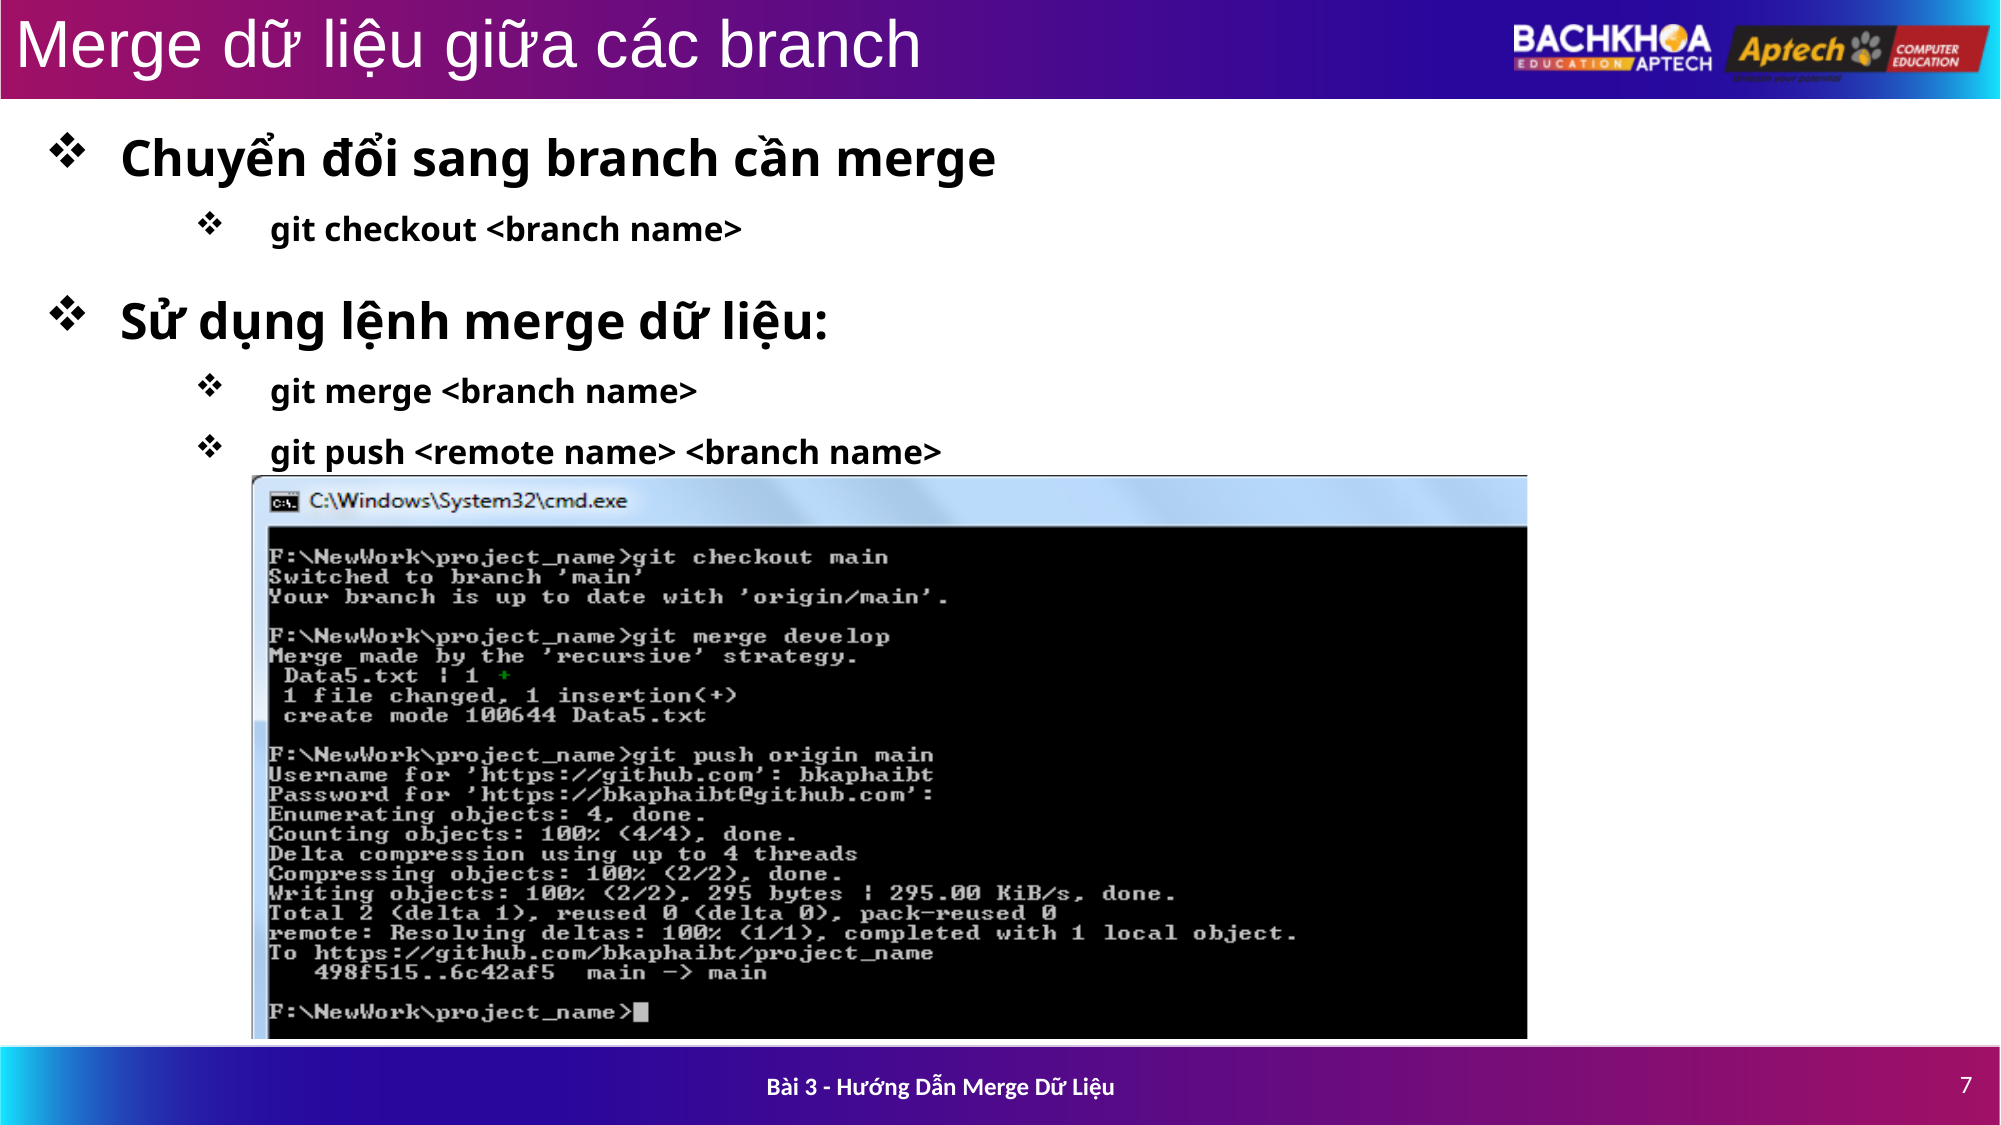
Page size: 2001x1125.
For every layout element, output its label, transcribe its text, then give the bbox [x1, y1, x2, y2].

slide_number 7 [1877, 1053, 1988, 1114]
footer Bài 3 - Hướng Dẫn Merge Dữ Liệu [17, 1055, 1865, 1116]
text_box Merge dữ liệu giữa các branch [0, 2, 1507, 90]
picture [0, 0, 2001, 99]
picture [0, 1045, 2000, 1125]
text_box Chuyển đổi sang branch cần merge git checkout <branch name> Sử dụng lệnh merge dữ liệu: git merge <branch name> git push <remote name> <branch name> [30, 119, 1963, 1052]
picture [251, 475, 1528, 1039]
